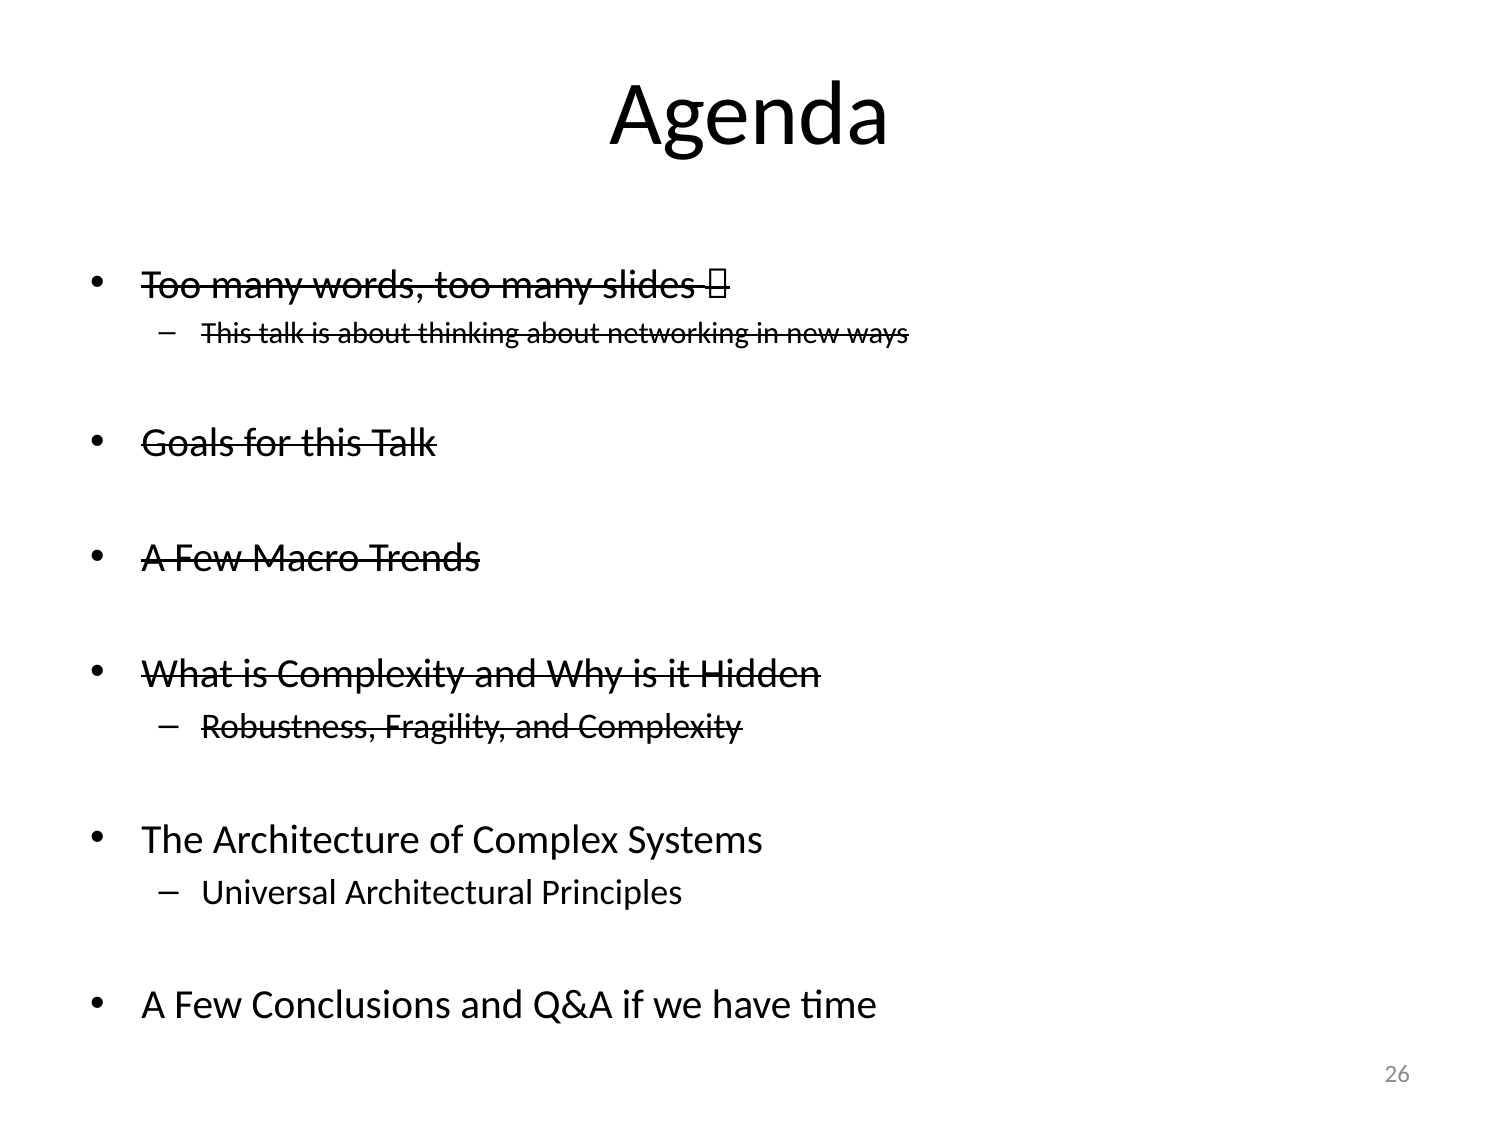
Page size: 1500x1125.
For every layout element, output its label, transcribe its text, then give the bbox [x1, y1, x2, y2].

title Agenda [75, 45, 1425, 172]
slide_number 26 [1074, 1042, 1425, 1103]
list Too many words, too many slides  This talk is about thinking about networking in new ways Goals for this Talk A Few Macro Trends What is Complexity and Why is it Hidden Robustness, Fragility, and Complexity The Architecture of Complex Systems Universal Architectural Principles A Few Conclusions and Q&A if we have time [75, 249, 1453, 1043]
